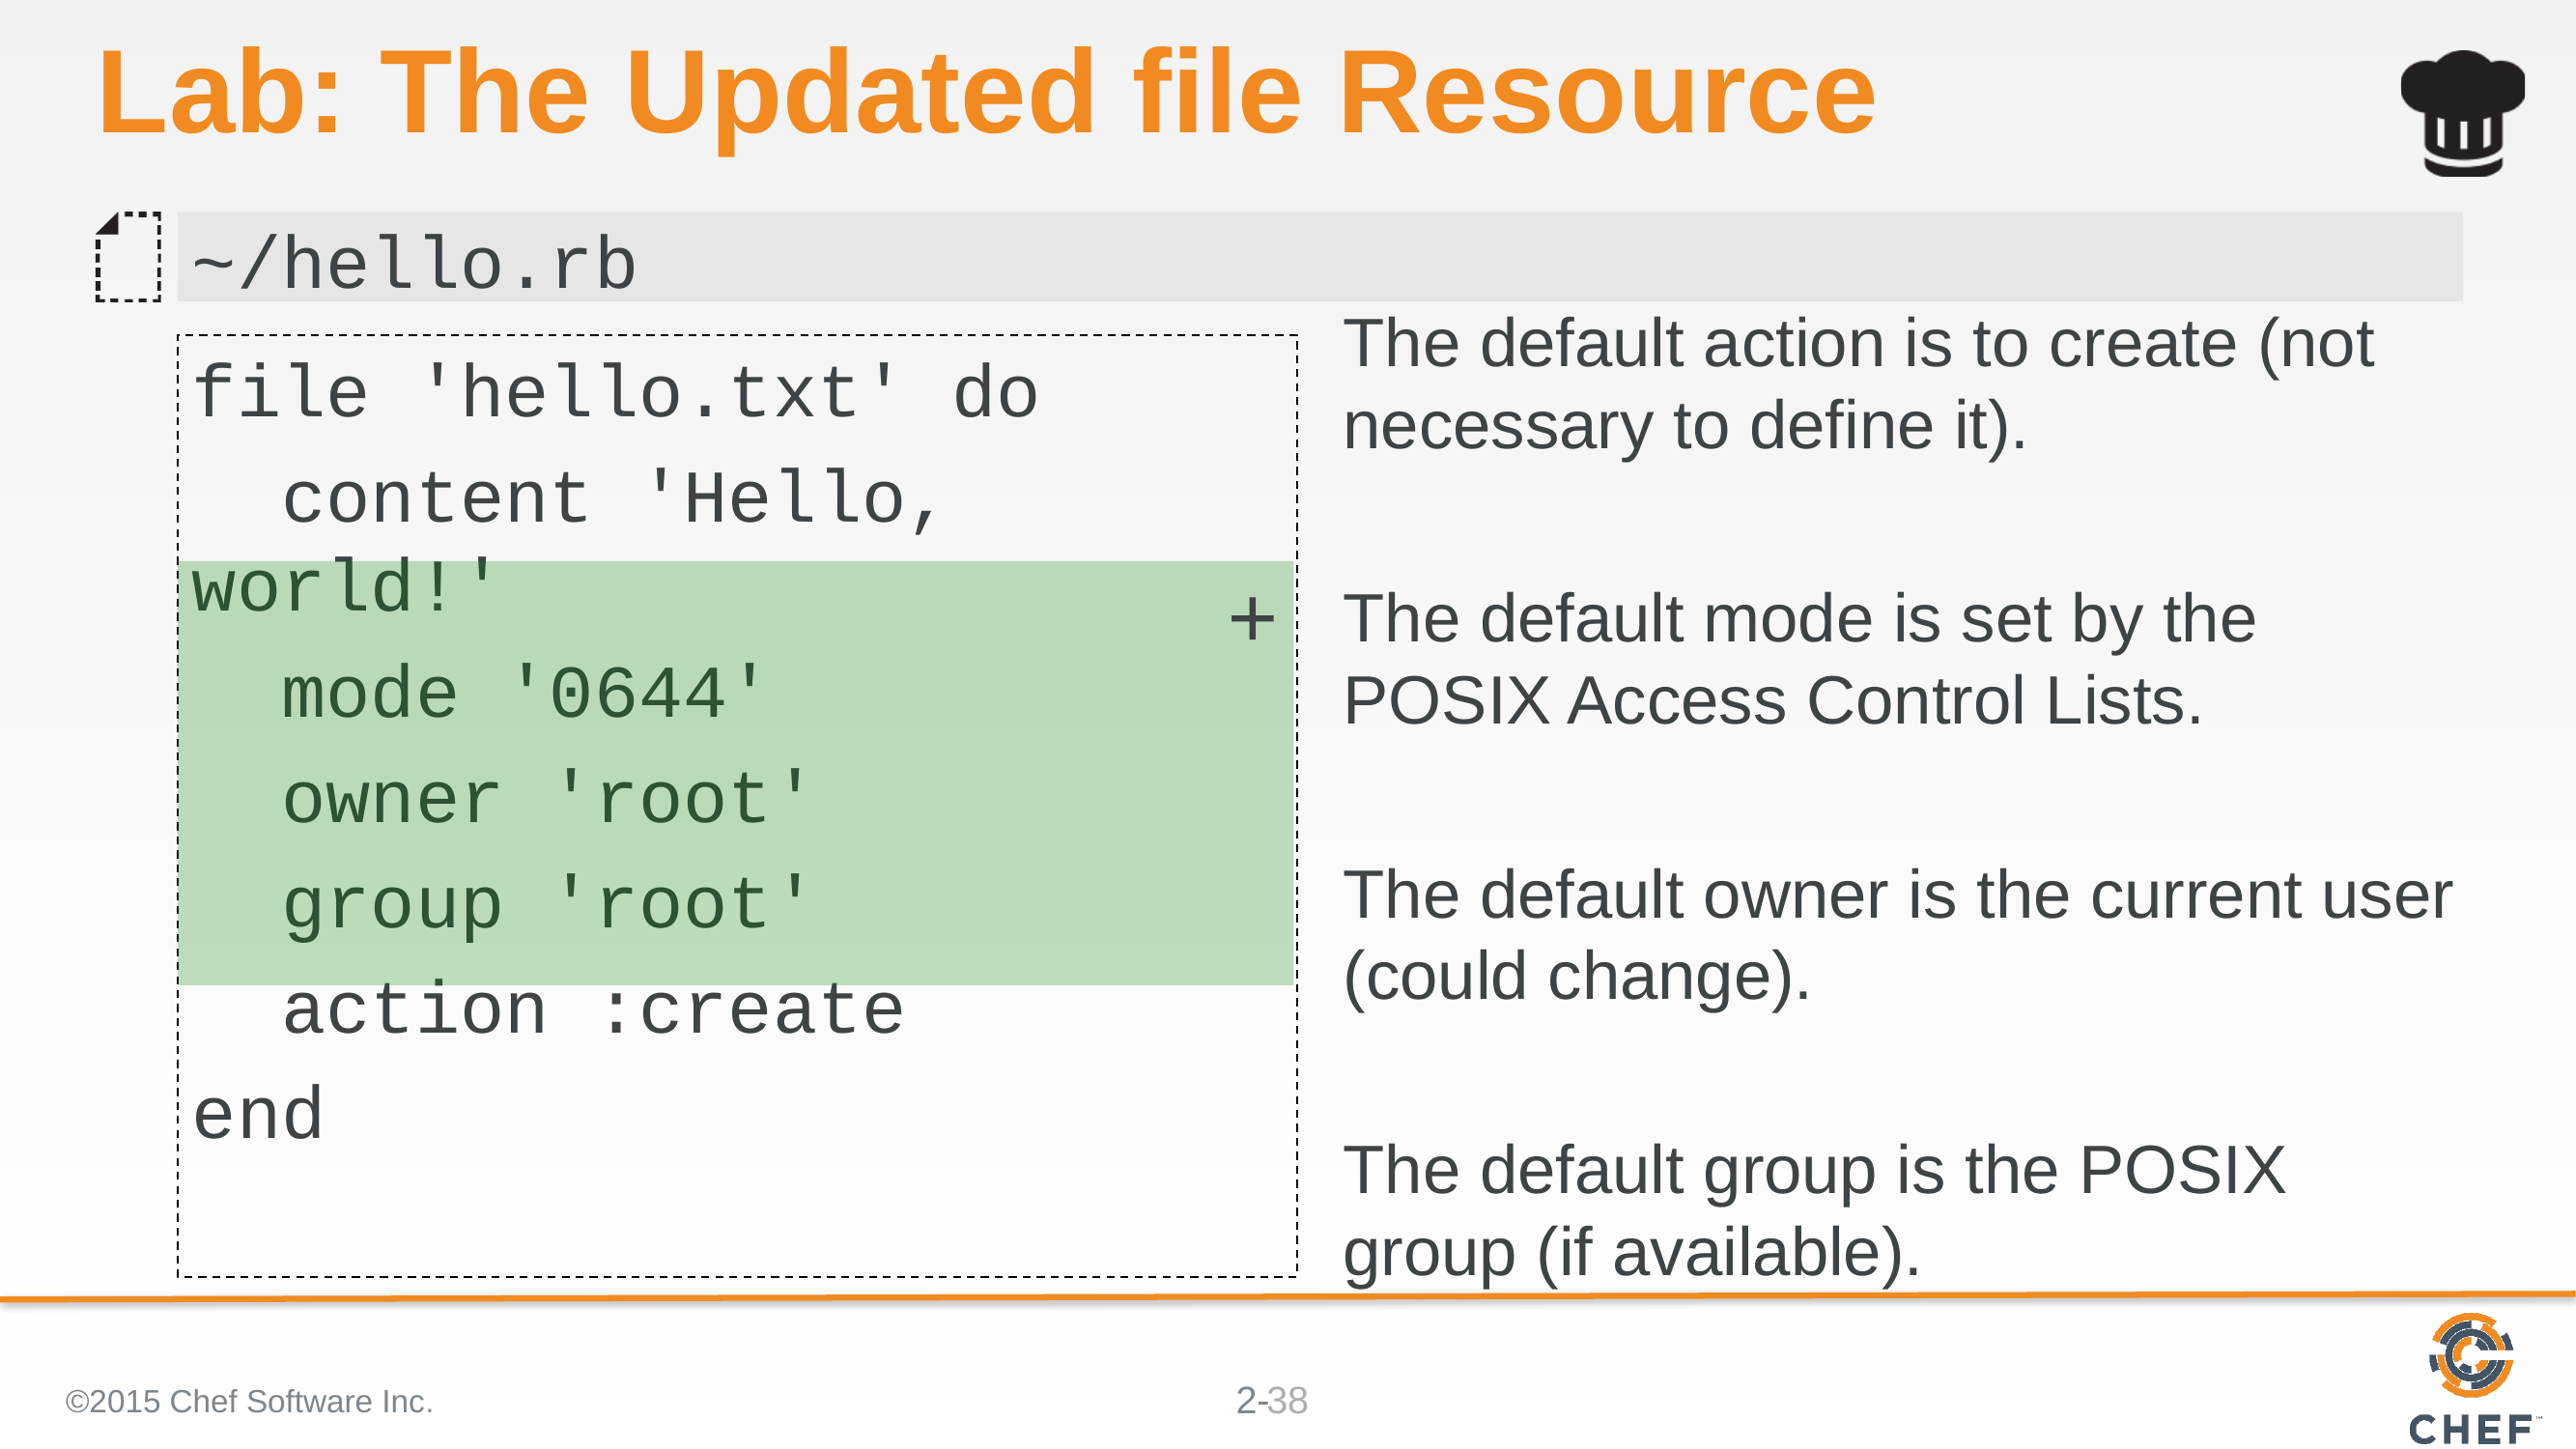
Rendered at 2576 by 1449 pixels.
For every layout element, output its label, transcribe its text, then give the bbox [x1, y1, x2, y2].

list file 'hello.txt' do content 'Hello, world!' mode '0644' owner 'root' group 'root' action :create end [177, 334, 1298, 1278]
picture [2399, 1297, 2550, 1449]
slide_number 38 [998, 1359, 1578, 1437]
footer ©2015 Chef Software Inc. [51, 1359, 952, 1440]
list ~/hello.rb [177, 212, 2463, 302]
list The default action is to create (not necessary to define it). The default mode is set by the POSIX Access Control Lists. The default owner is the current user (could change). The default group is the POSIX group (if available). [1343, 298, 2463, 1295]
list + [177, 560, 1294, 985]
title Lab: The Updated file Resource [96, 30, 2463, 162]
